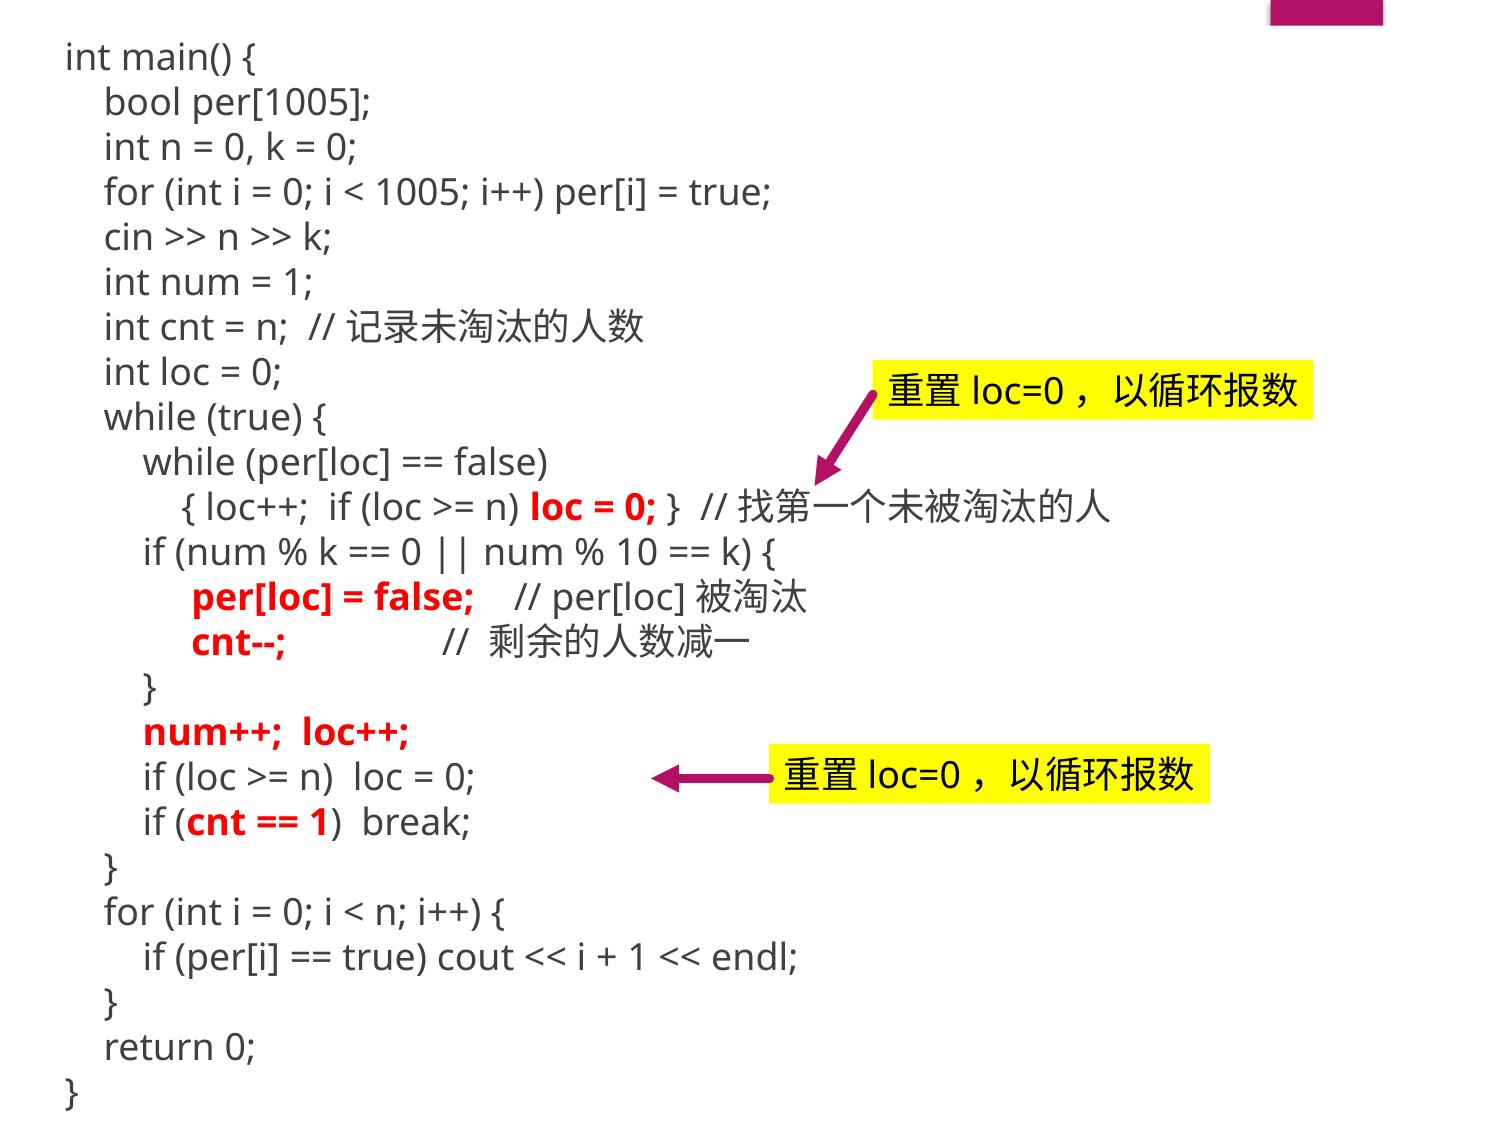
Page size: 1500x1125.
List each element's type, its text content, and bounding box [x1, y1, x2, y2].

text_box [814, 394, 874, 487]
text_box 重置loc=0，以循环报数 [872, 359, 1314, 420]
text_box 重置loc=0，以循环报数 [769, 743, 1210, 804]
list int main() { bool per[1005]; int n = 0, k = 0; for (int i = 0; i < 1005; i++) per[i] = true; cin >> n >> k; int num = 1; int cnt = n; //记录未淘汰的人数 int loc = 0; while (true) { while (per[loc] == false) { loc++; if (loc >= n) loc = 0; } //找第一个未被淘汰的人 if (num % k == 0 || num % 10 == k) { per[loc] = false; // per[loc]被淘汰 cnt--; // 剩余的人数减一 } num++; loc++; if (loc >= n) loc = 0; if (cnt == 1) break; } for (int i = 0; i < n; i++) { if (per[i] == true) cout << i + 1 << endl; } return 0; } [49, 25, 1460, 1071]
